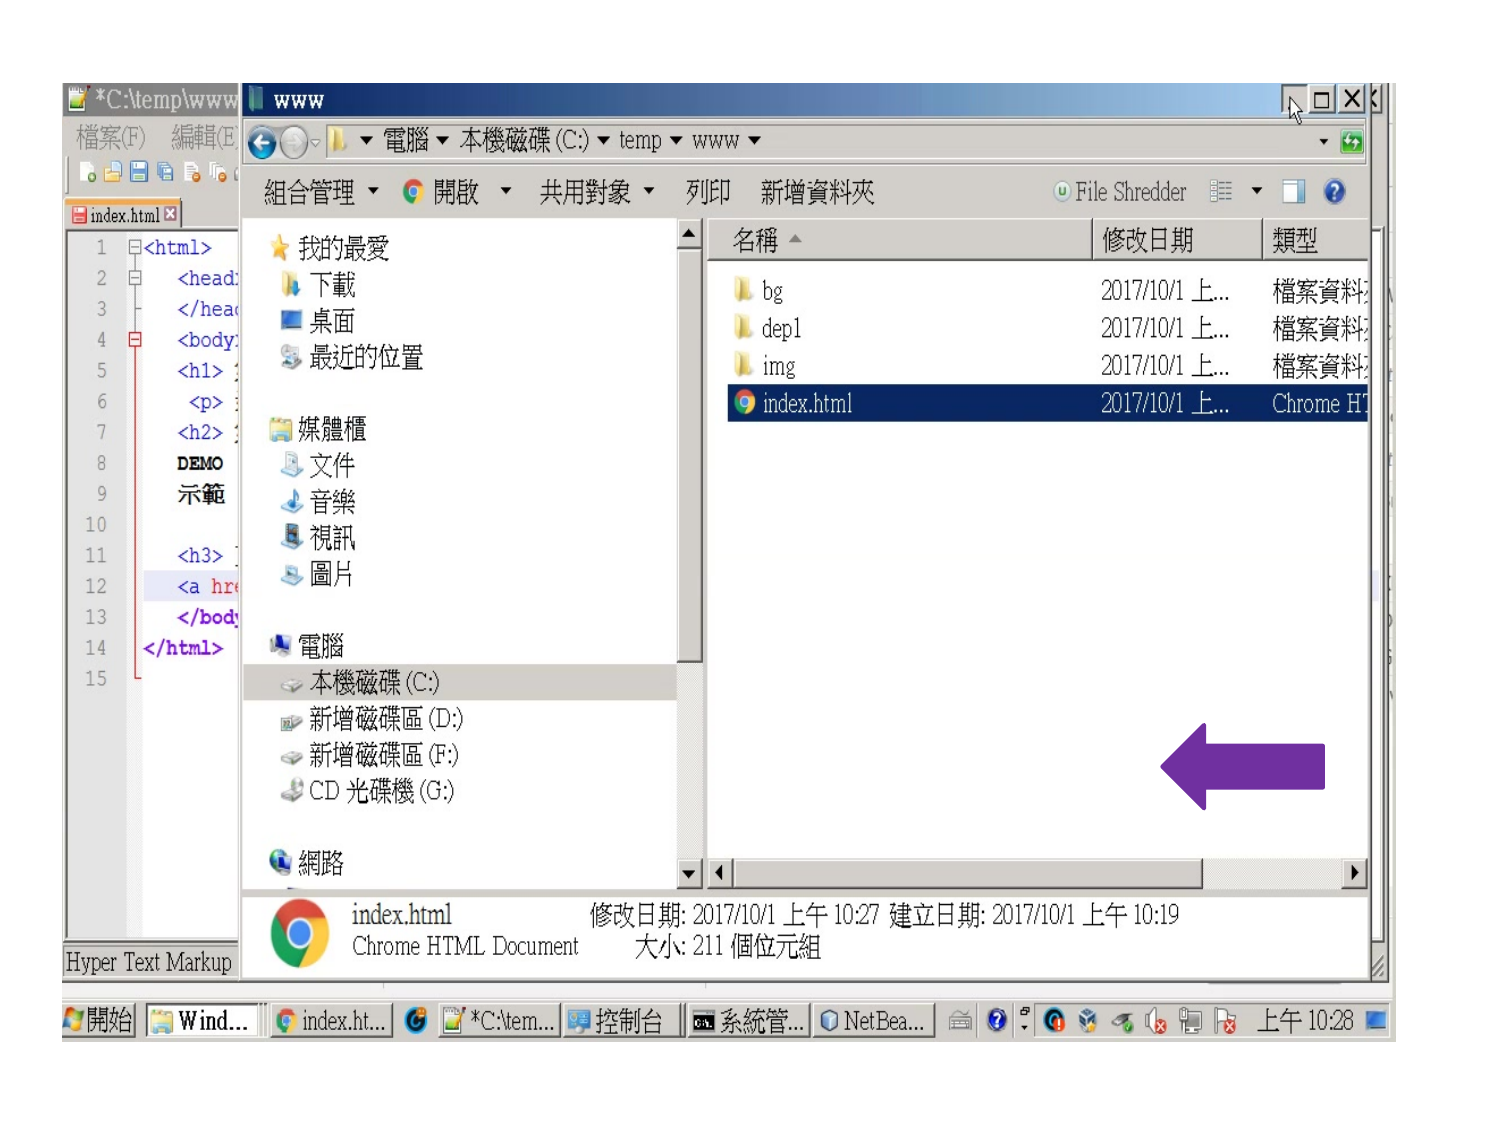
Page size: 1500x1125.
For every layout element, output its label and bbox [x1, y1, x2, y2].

picture [62, 83, 1396, 1042]
